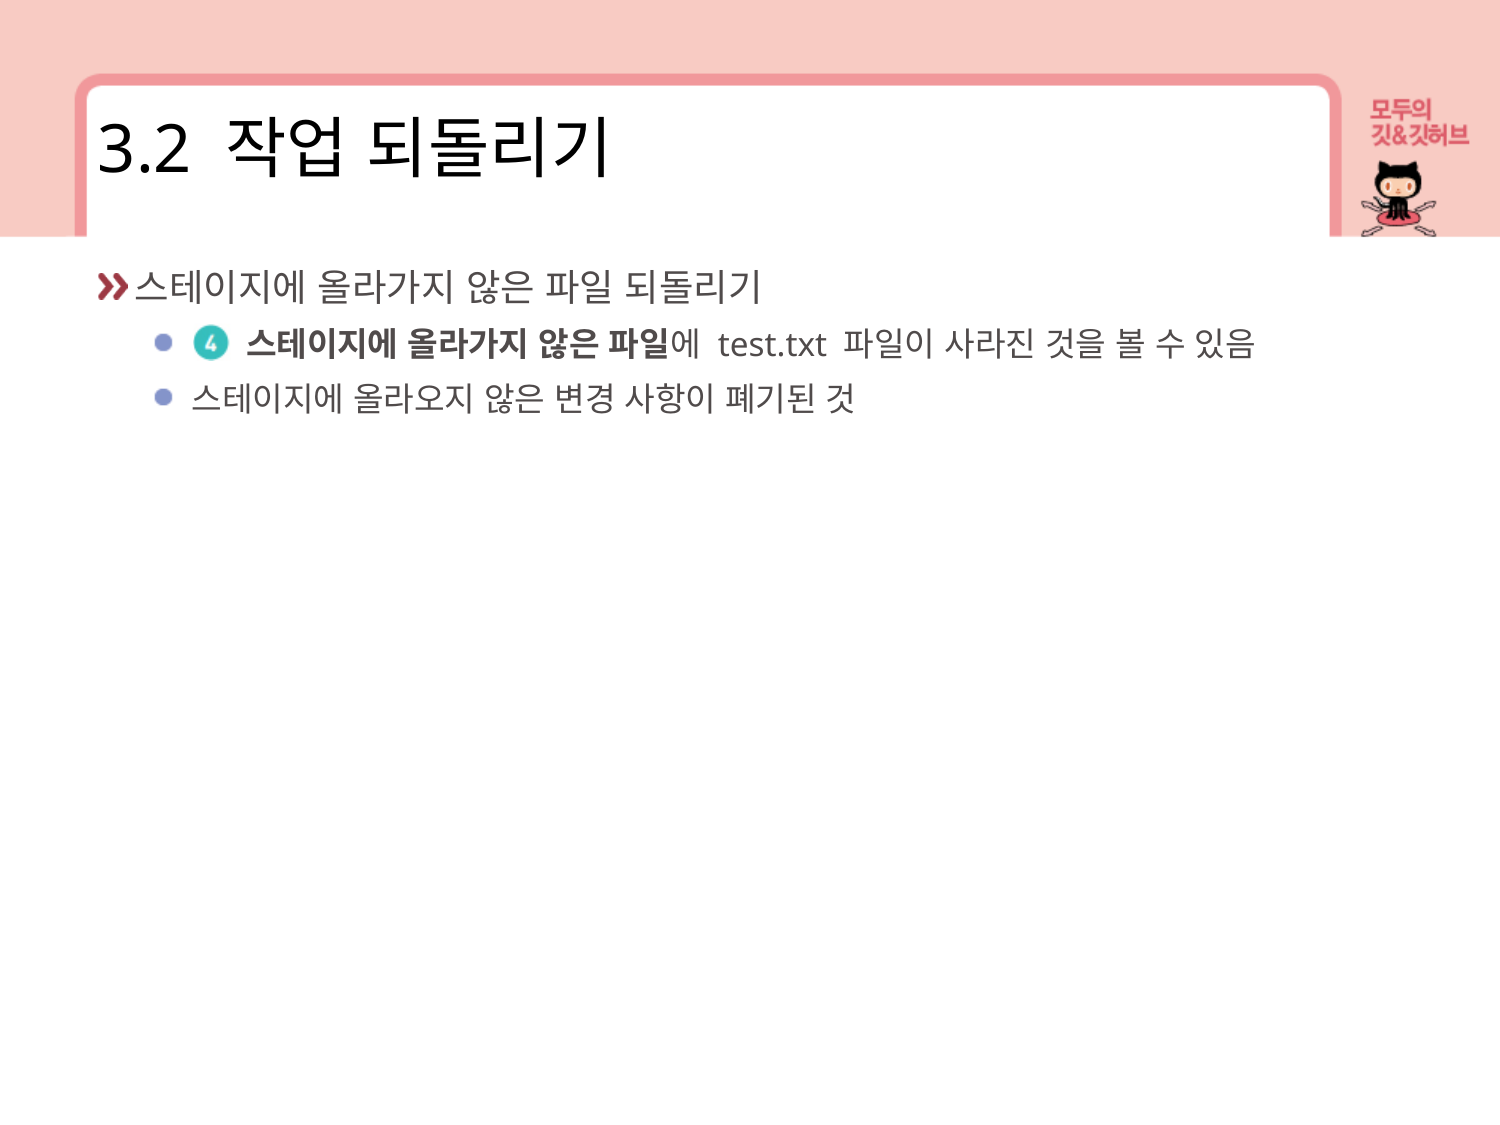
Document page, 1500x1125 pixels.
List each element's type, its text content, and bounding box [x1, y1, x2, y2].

picture [0, 0, 1500, 1125]
text_box 3.2 작업 되돌리기 [82, 61, 1413, 193]
text_box 스테이지에 올라가지 않은 파일 되돌리기 스테이지에 올라가지 않은 파일에 test.txt 파일이 사라진 것을 볼 수 있음 스테이지에 올라오지 않은 변경 사항이 폐기된 것 [82, 252, 1413, 1067]
